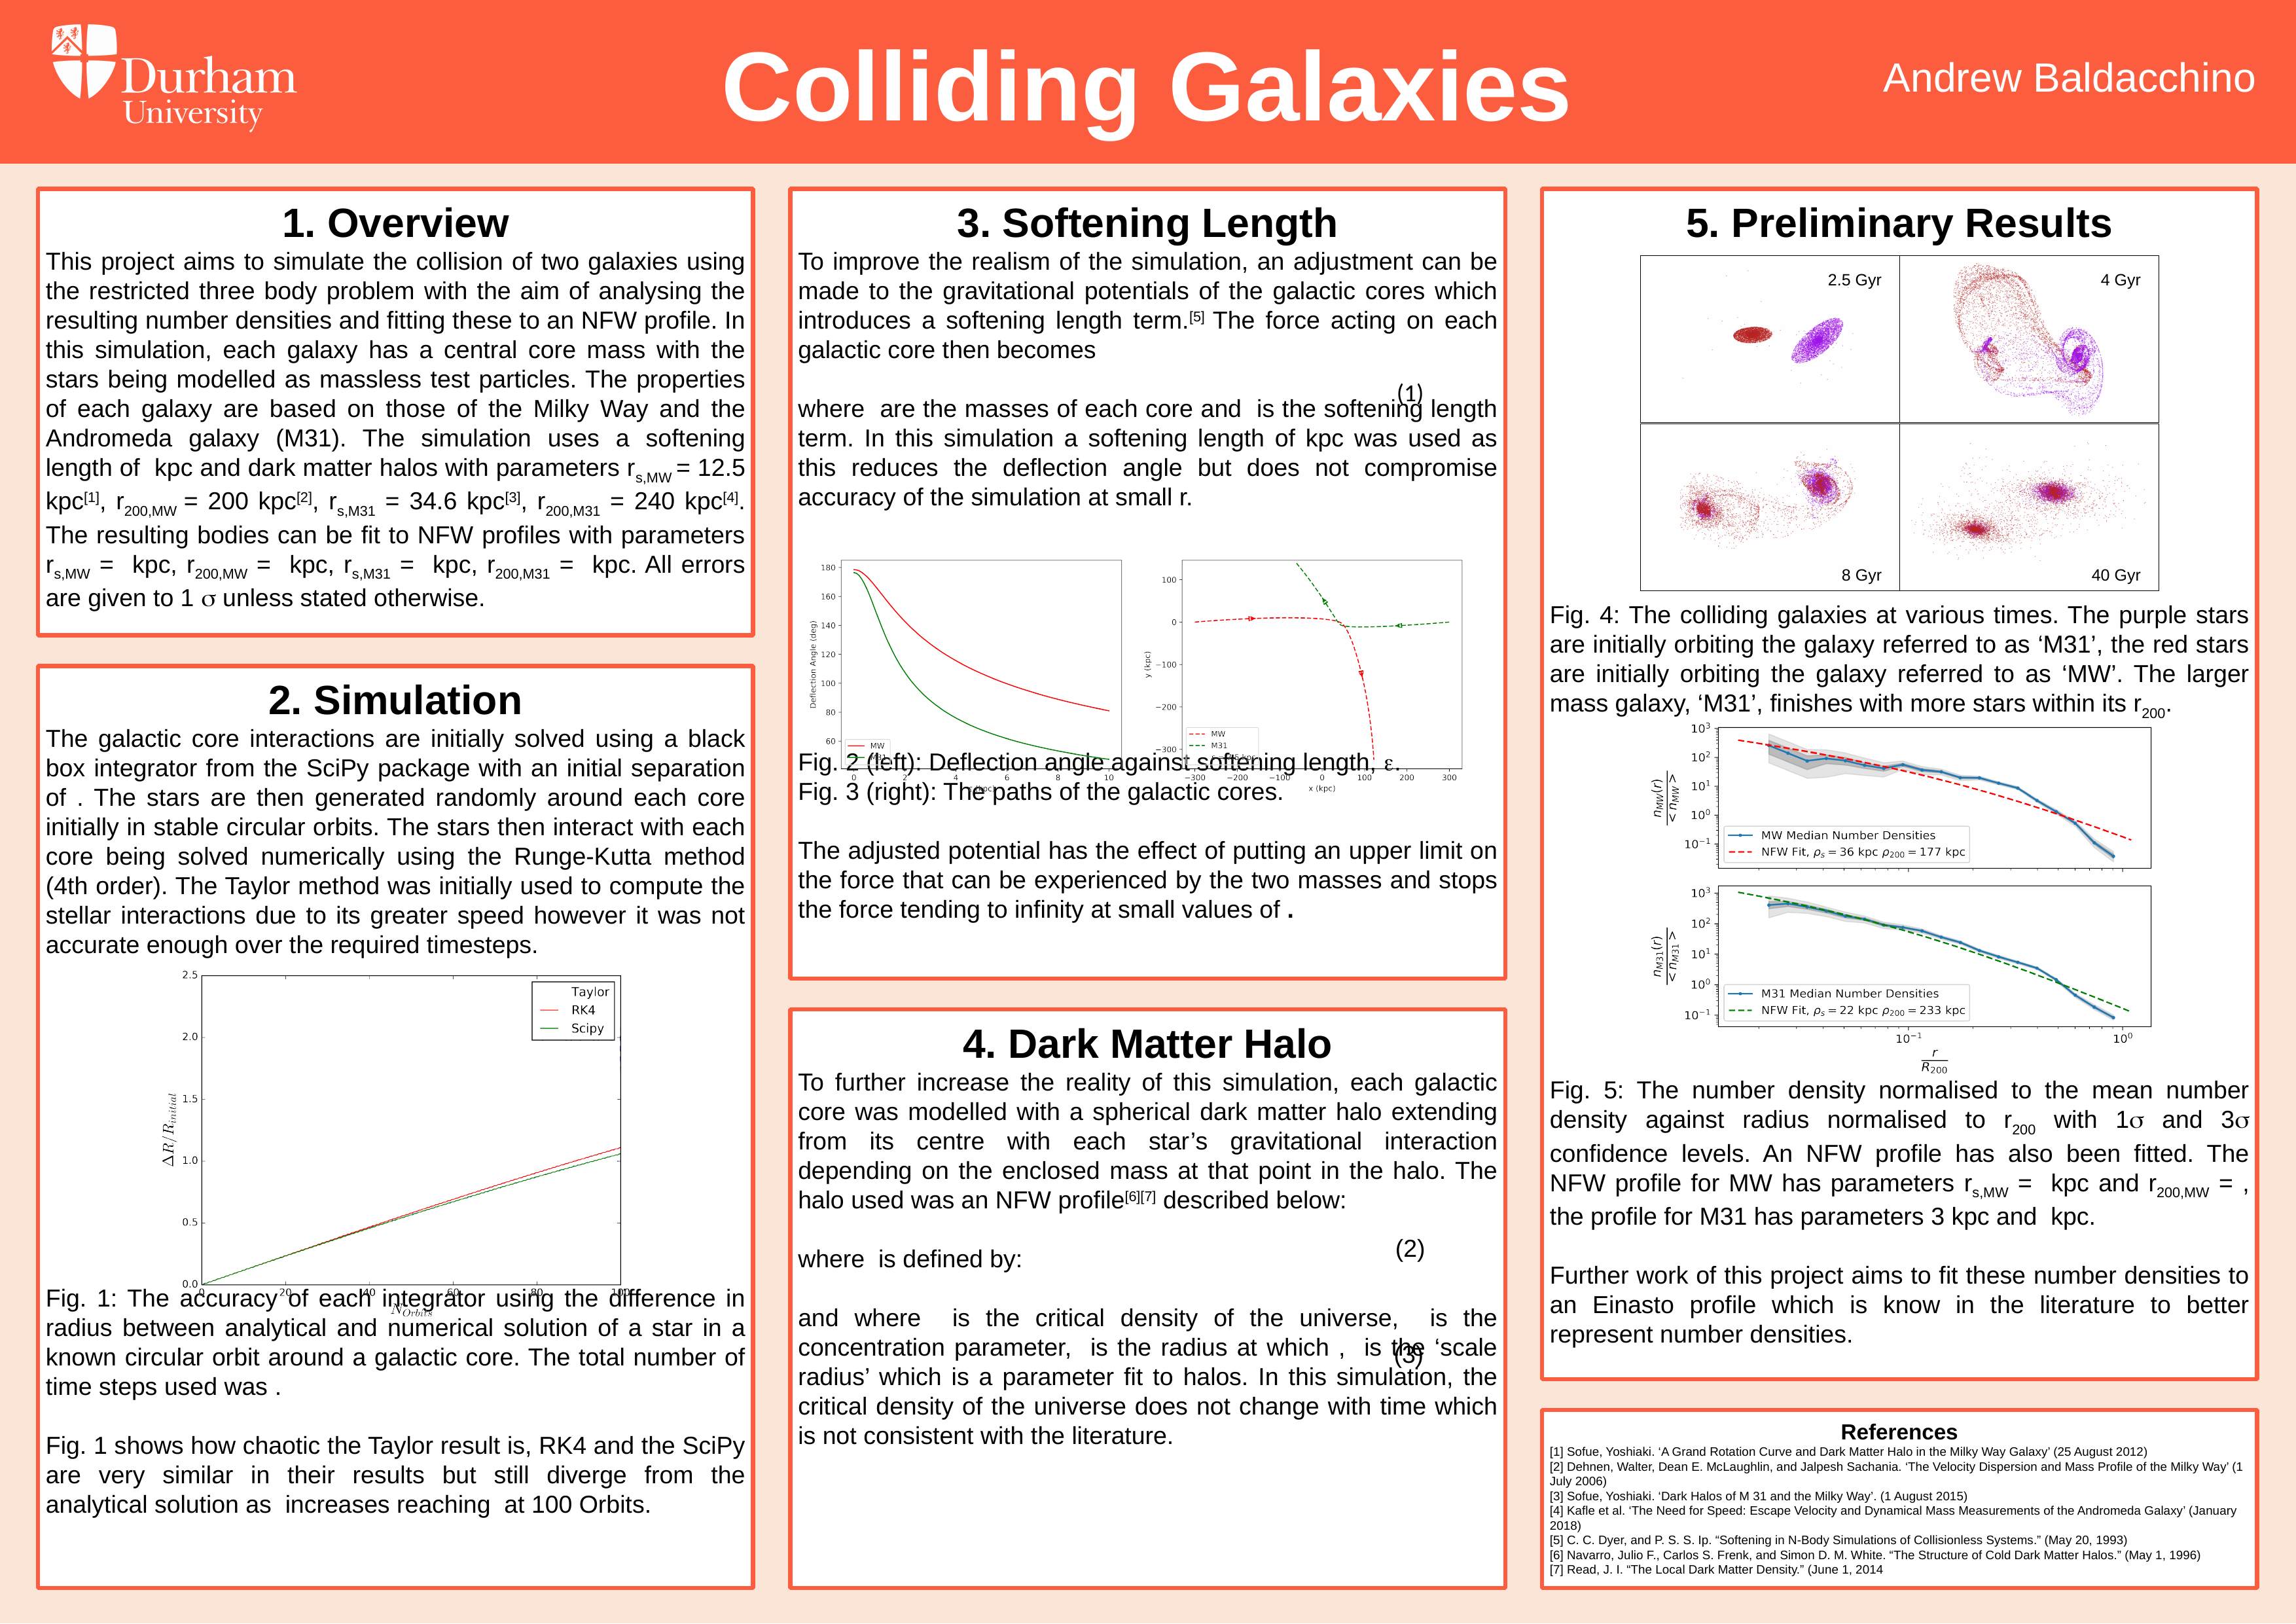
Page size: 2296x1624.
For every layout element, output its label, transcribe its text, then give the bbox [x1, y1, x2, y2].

picture [1633, 710, 2166, 1093]
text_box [1640, 255, 2159, 591]
picture [796, 528, 1498, 799]
text_box Colliding Galaxies [670, 18, 1625, 133]
text_box (1) [1372, 372, 1434, 412]
picture [151, 960, 641, 1328]
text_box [790, 1009, 1506, 1589]
text_box References [1] Sofue, Yoshiaki. ‘A Grand Rotation Curve and Dark Matter Halo in the Milky Way Galaxy’ (25 August 2012) [2] Dehnen, Walter, Dean E. McLaughlin, and Jalpesh Sachania. ‘The Velocity Dispersion and Mass Profile of the Milky Way’ (1 July 2006) [3] Sofue, Yoshiaki. ‘Dark Halos of M 31 and the Milky Way’. (1 August 2015) [4] Kafle et al. ‘The Need for Speed: Escape Velocity and Dynamical Mass Measurements of the Andromeda Galaxy’ (January 2018) [5] C. C. Dyer, and P. S. S. Ip. “Softening in N-Body Simulations of Collisionless Systems.” (May 20, 1993) [6] Navarro, Julio F., Carlos S. Frenk, and Simon D. M. White. “The Structure of Cold Dark Matter Halos.” (May 1, 1996) [7] Read, J. I. “The Local Dark Matter Density.” (June 1, 2014 [1542, 1410, 2257, 1589]
picture [38, 10, 308, 141]
text_box [0, 0, 2296, 164]
text_box Andrew Baldacchino [1797, 36, 2261, 115]
